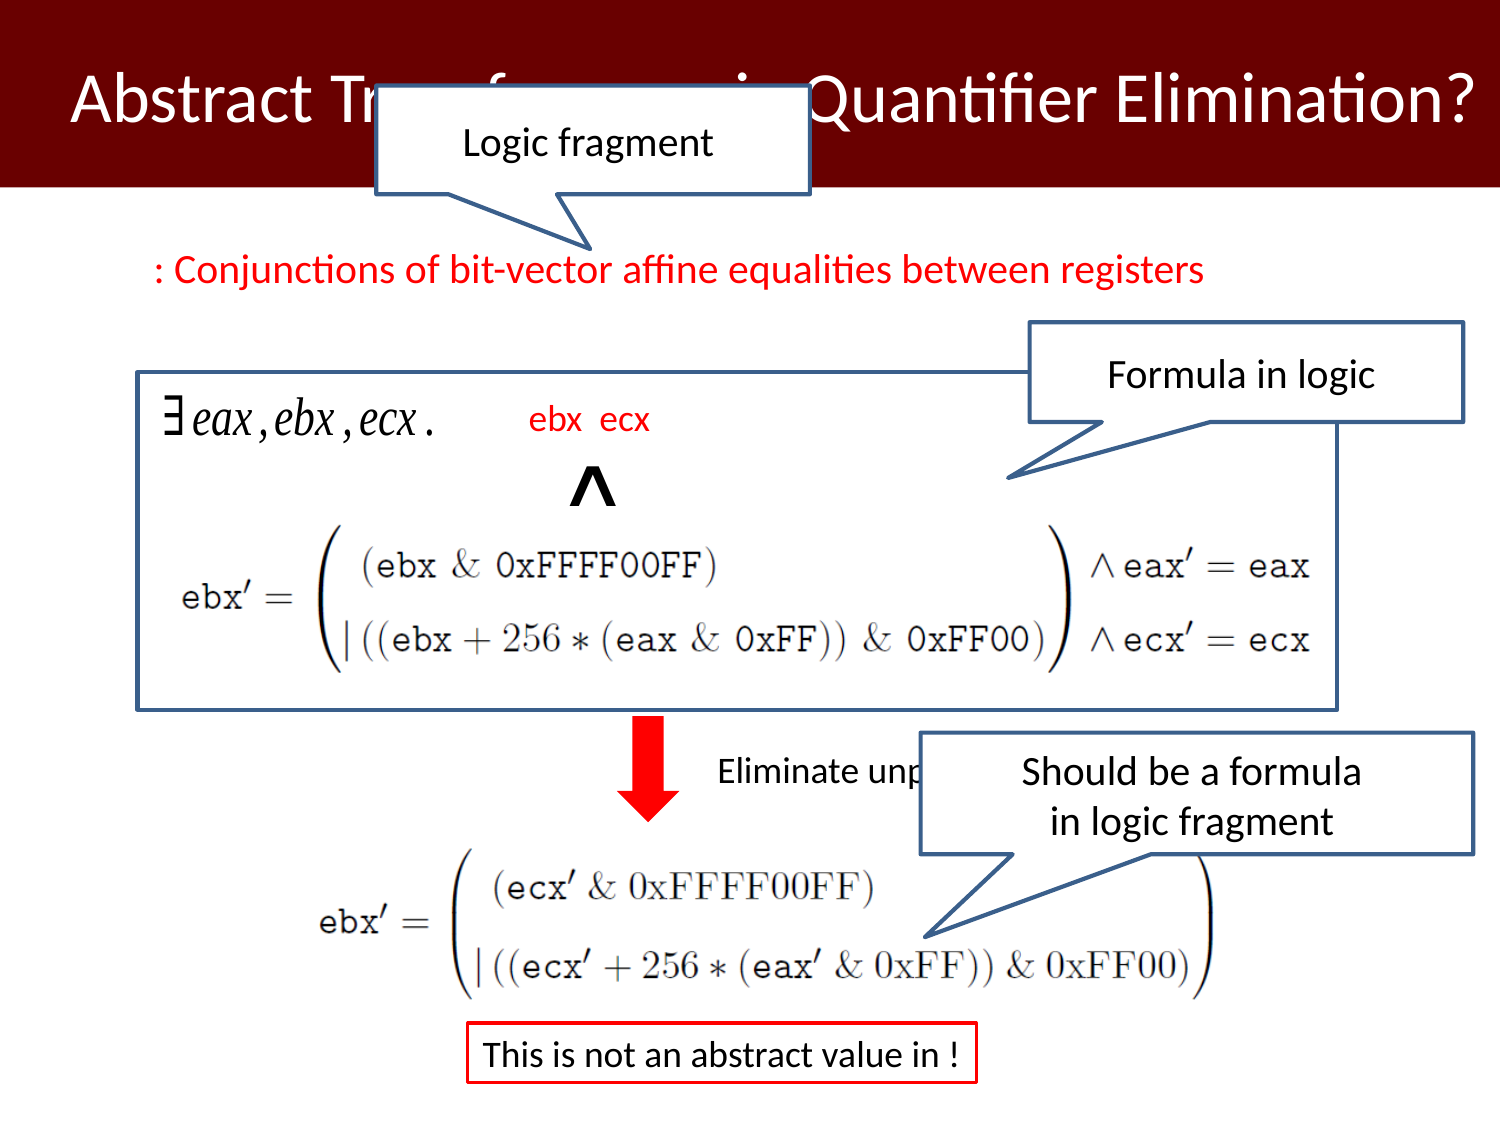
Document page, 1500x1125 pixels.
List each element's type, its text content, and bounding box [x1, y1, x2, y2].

text_box Eliminate unprimed registers [702, 738, 918, 799]
text_box [614, 714, 682, 825]
picture [177, 507, 1313, 685]
text_box [135, 370, 1339, 712]
title Abstract Transformer via Quantifier Elimination? [0, 0, 1500, 188]
picture [318, 830, 1222, 1010]
